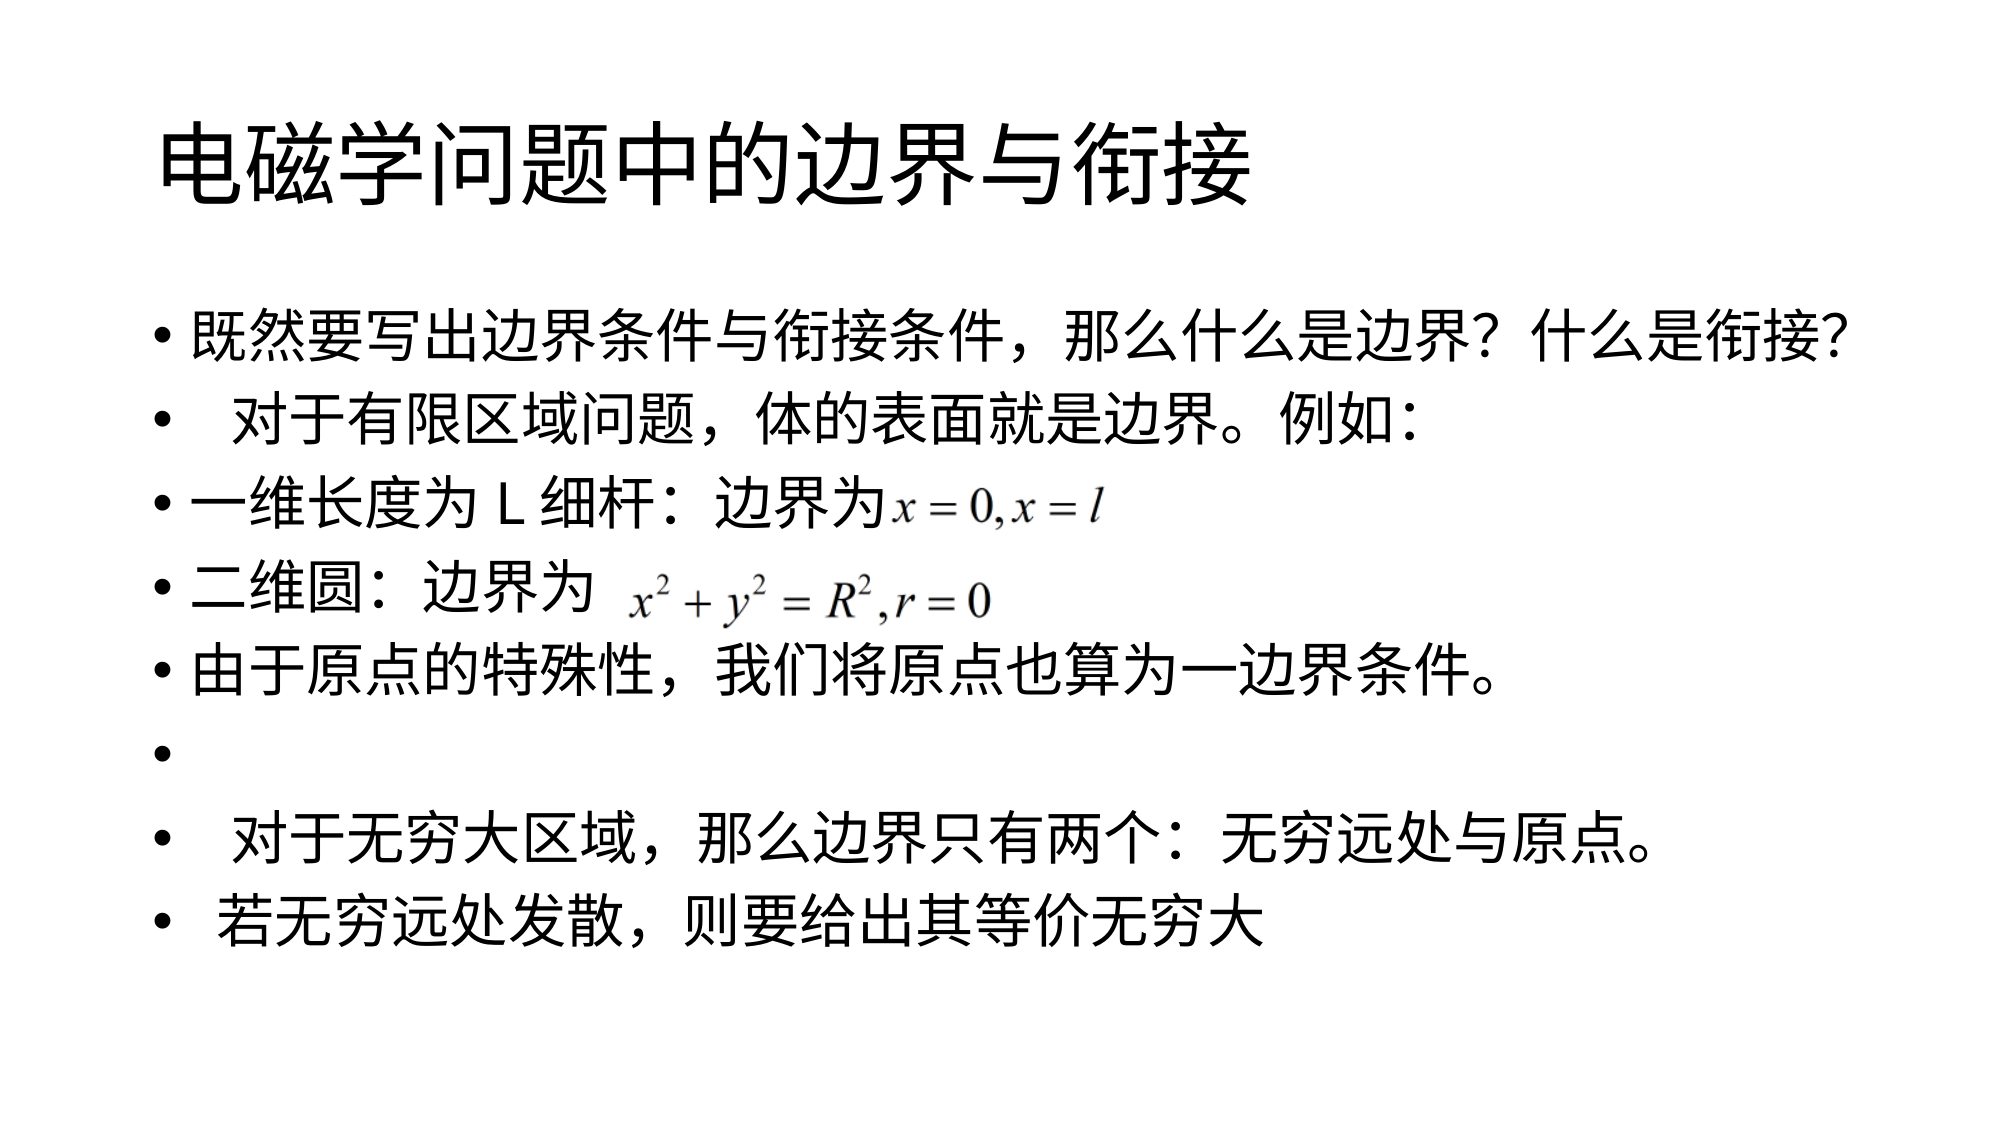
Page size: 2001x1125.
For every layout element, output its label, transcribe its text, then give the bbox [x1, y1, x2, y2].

title 电磁学问题中的边界与衔接 [137, 59, 1863, 278]
list 既然要写出边界条件与衔接条件，那么什么是边界？什么是衔接？ 对于有限区域问题，体的表面就是边界。例如： 一维长度为L细杆：边界为 二维圆：边界为 由于原点的特殊性，我们将原点也算为一边界条件。 对于无穷大区域，那么边界只有两个：无穷远处与原点。 若无穷远处发散，则要给出其等价无穷大 [137, 299, 1863, 1014]
picture [889, 473, 1111, 546]
picture [621, 567, 1000, 636]
